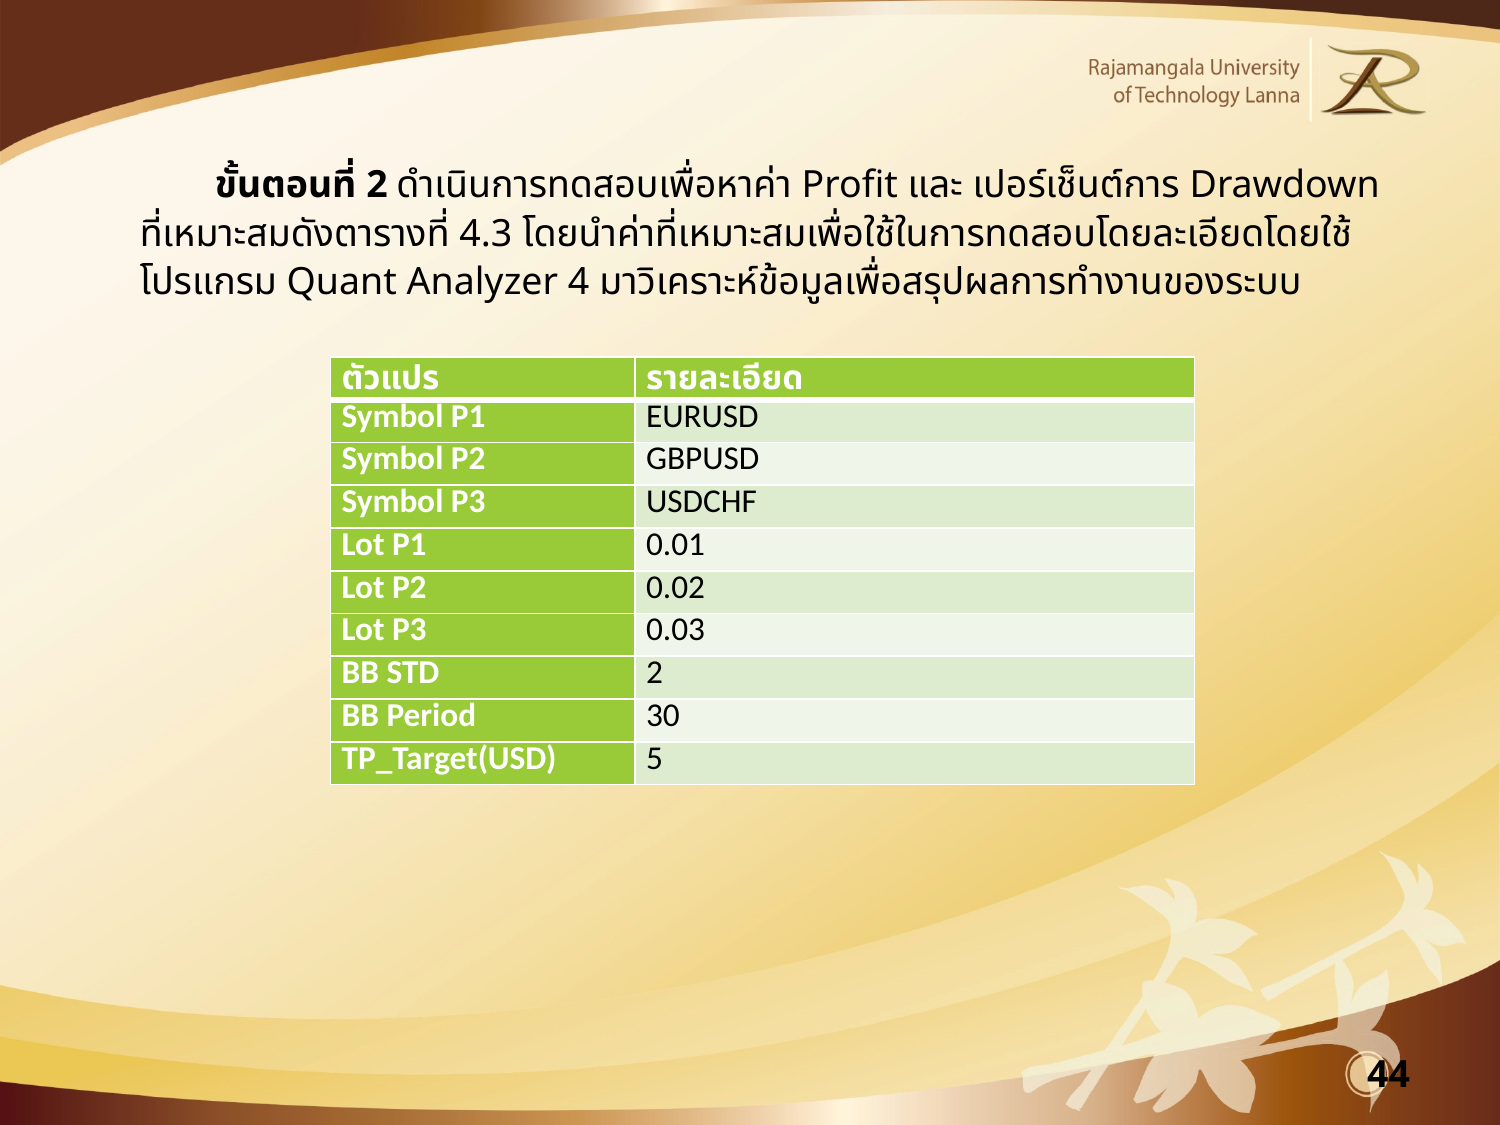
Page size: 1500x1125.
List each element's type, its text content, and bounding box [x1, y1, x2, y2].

table_cell 0.02 [636, 572, 1194, 613]
table_cell USDCHF [636, 486, 1194, 527]
table_cell 0.03 [636, 614, 1194, 655]
picture [0, 0, 1500, 1125]
table_cell 2 [636, 657, 1194, 698]
table_cell GBPUSD [636, 443, 1194, 484]
table_cell Lot P3 [331, 614, 634, 655]
table_cell Lot P2 [331, 572, 634, 613]
table_cell Symbol P1 [331, 403, 634, 442]
table_cell 0.01 [636, 529, 1194, 570]
table_cell Symbol P2 [331, 443, 634, 484]
table_cell 30 [636, 700, 1194, 741]
table_cell TP_Target(USD) [331, 743, 634, 784]
table_cell Symbol P3 [331, 486, 634, 527]
table_cell 5 [636, 743, 1194, 784]
table_cell Lot P1 [331, 529, 634, 570]
table_cell BB STD [331, 657, 634, 698]
table_header ตัวแปร [331, 358, 634, 397]
table_cell BB Period [331, 700, 634, 741]
table_header รายละเอียด [636, 358, 1194, 397]
table_cell EURUSD [636, 403, 1194, 442]
text_box ขั้นตอนที่ 2 ดำเนินการทดสอบเพื่อหาค่า Profit และ เปอร์เช็นต์การ Drawdown ที่เหมาะสมดังตารางที่ 4.3 โดยนำค่าที่เหมาะสมเพื่อใช้ในการทดสอบโดยละเอียดโดยใช้โปรแกรม Quant Analyzer 4 มาวิเคราะห์ข้อมูลเพื่อสรุปผลการทำงานของระบบ [124, 149, 1400, 310]
slide_number 44 [1074, 1042, 1425, 1103]
